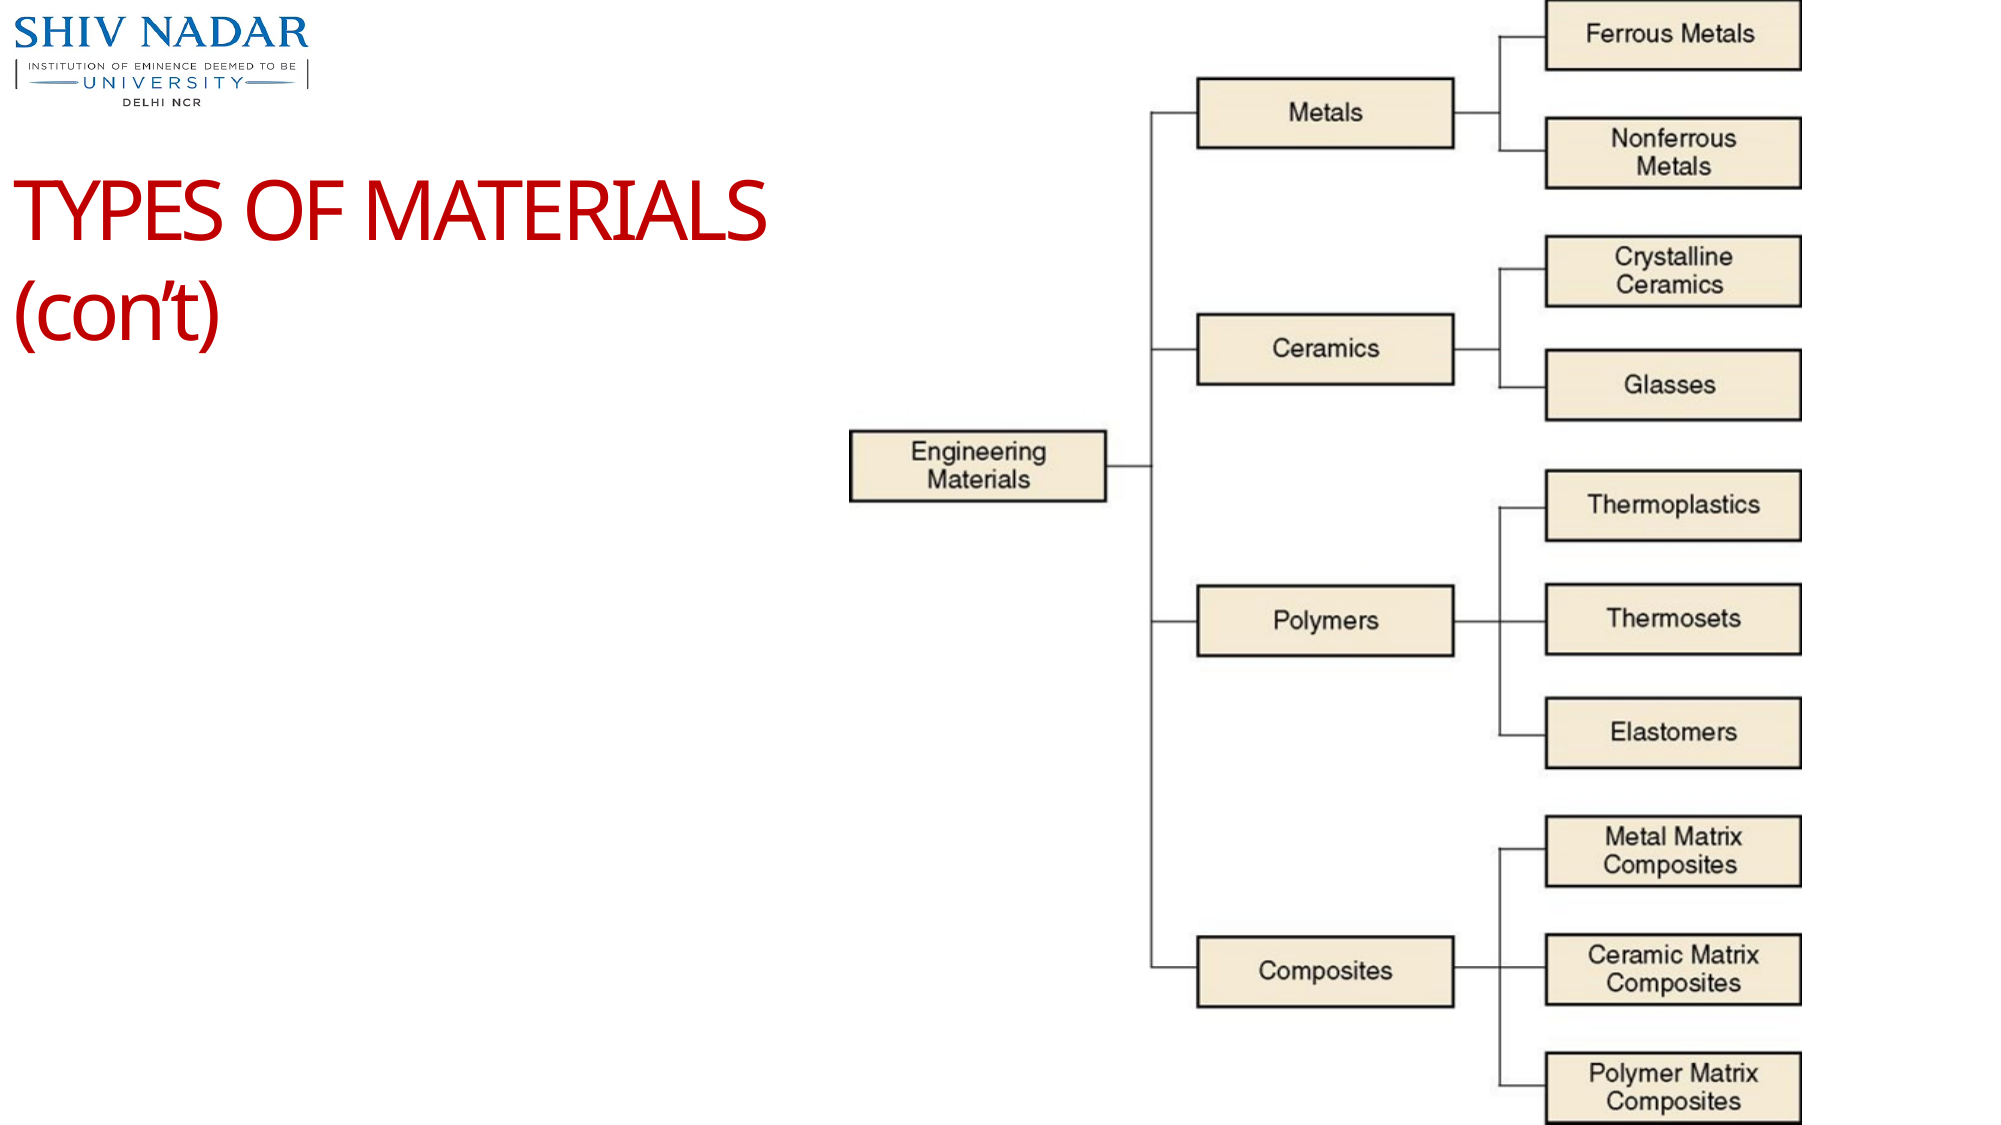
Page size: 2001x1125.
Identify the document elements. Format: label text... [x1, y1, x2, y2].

picture [0, 12, 325, 113]
text_box TYPES OF MATERIALS (con’t) [0, 149, 844, 465]
picture [849, 0, 1802, 1125]
